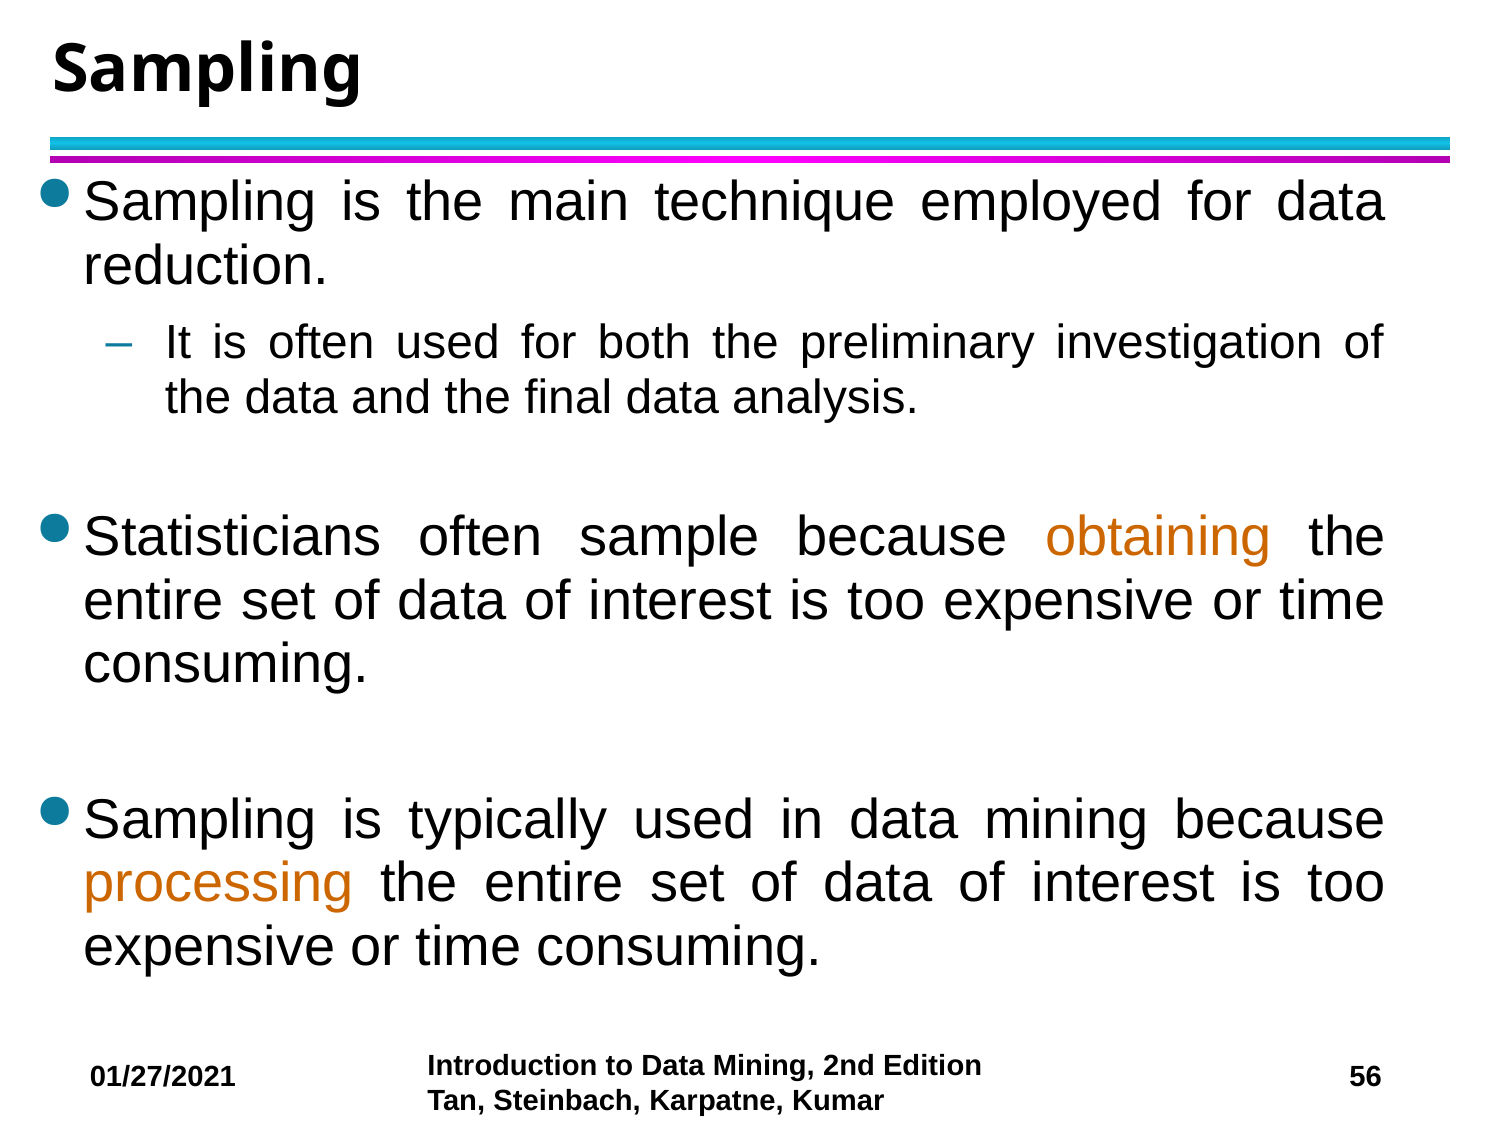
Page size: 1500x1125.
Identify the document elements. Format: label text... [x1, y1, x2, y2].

title Sampling [37, 0, 1446, 113]
list Sampling is the main technique employed for data reduction. It is often used for both the preliminary investigation of the data and the final data analysis. Statisticians often sample because obtaining the entire set of data of interest is too expensive or time consuming. Sampling is typically used in data mining because processing the entire set of data of interest is too expensive or time consuming. [23, 162, 1402, 988]
